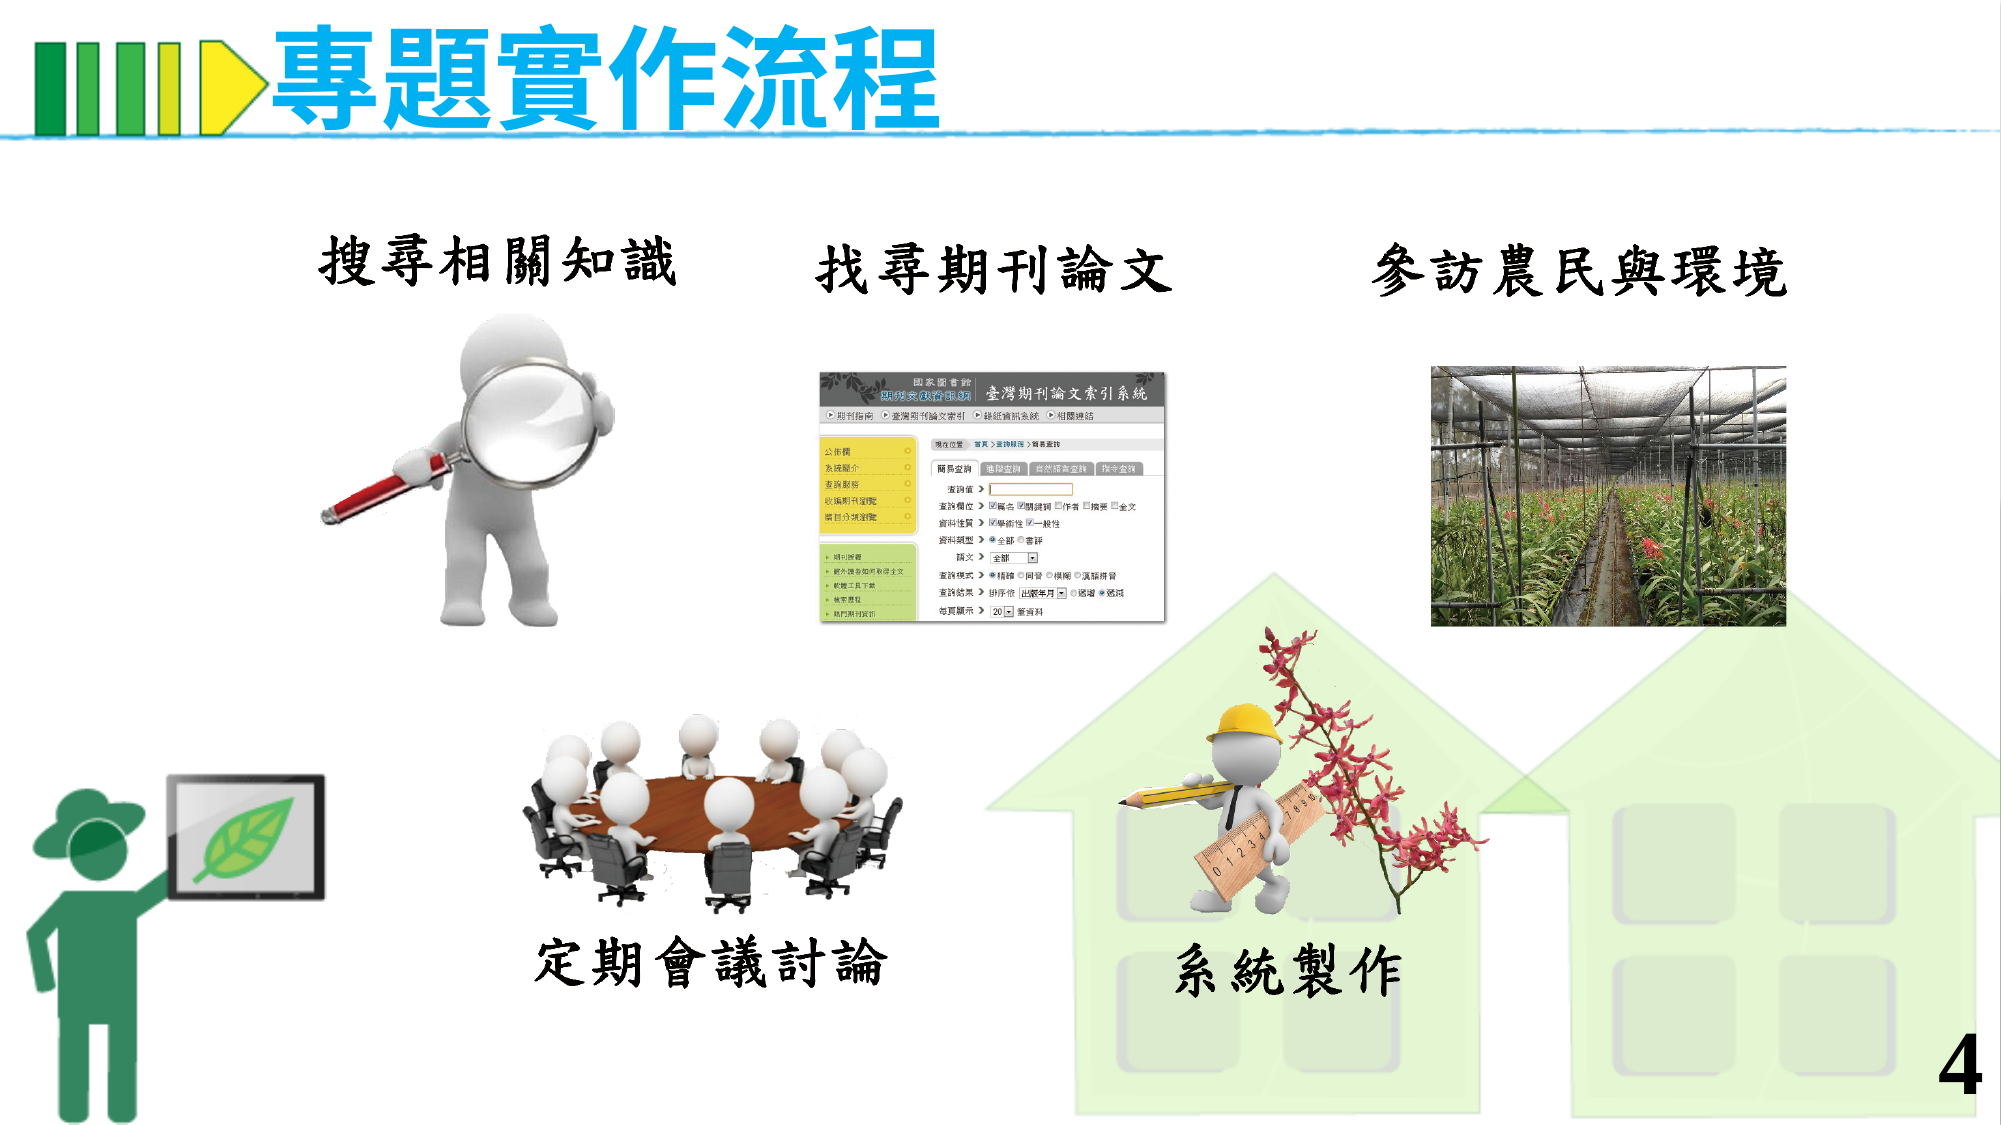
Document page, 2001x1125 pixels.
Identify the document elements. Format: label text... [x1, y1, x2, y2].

title 專題實作流程 [254, 0, 1665, 200]
slide_number 4 [1781, 991, 2000, 1125]
picture [0, 0, 2000, 1125]
